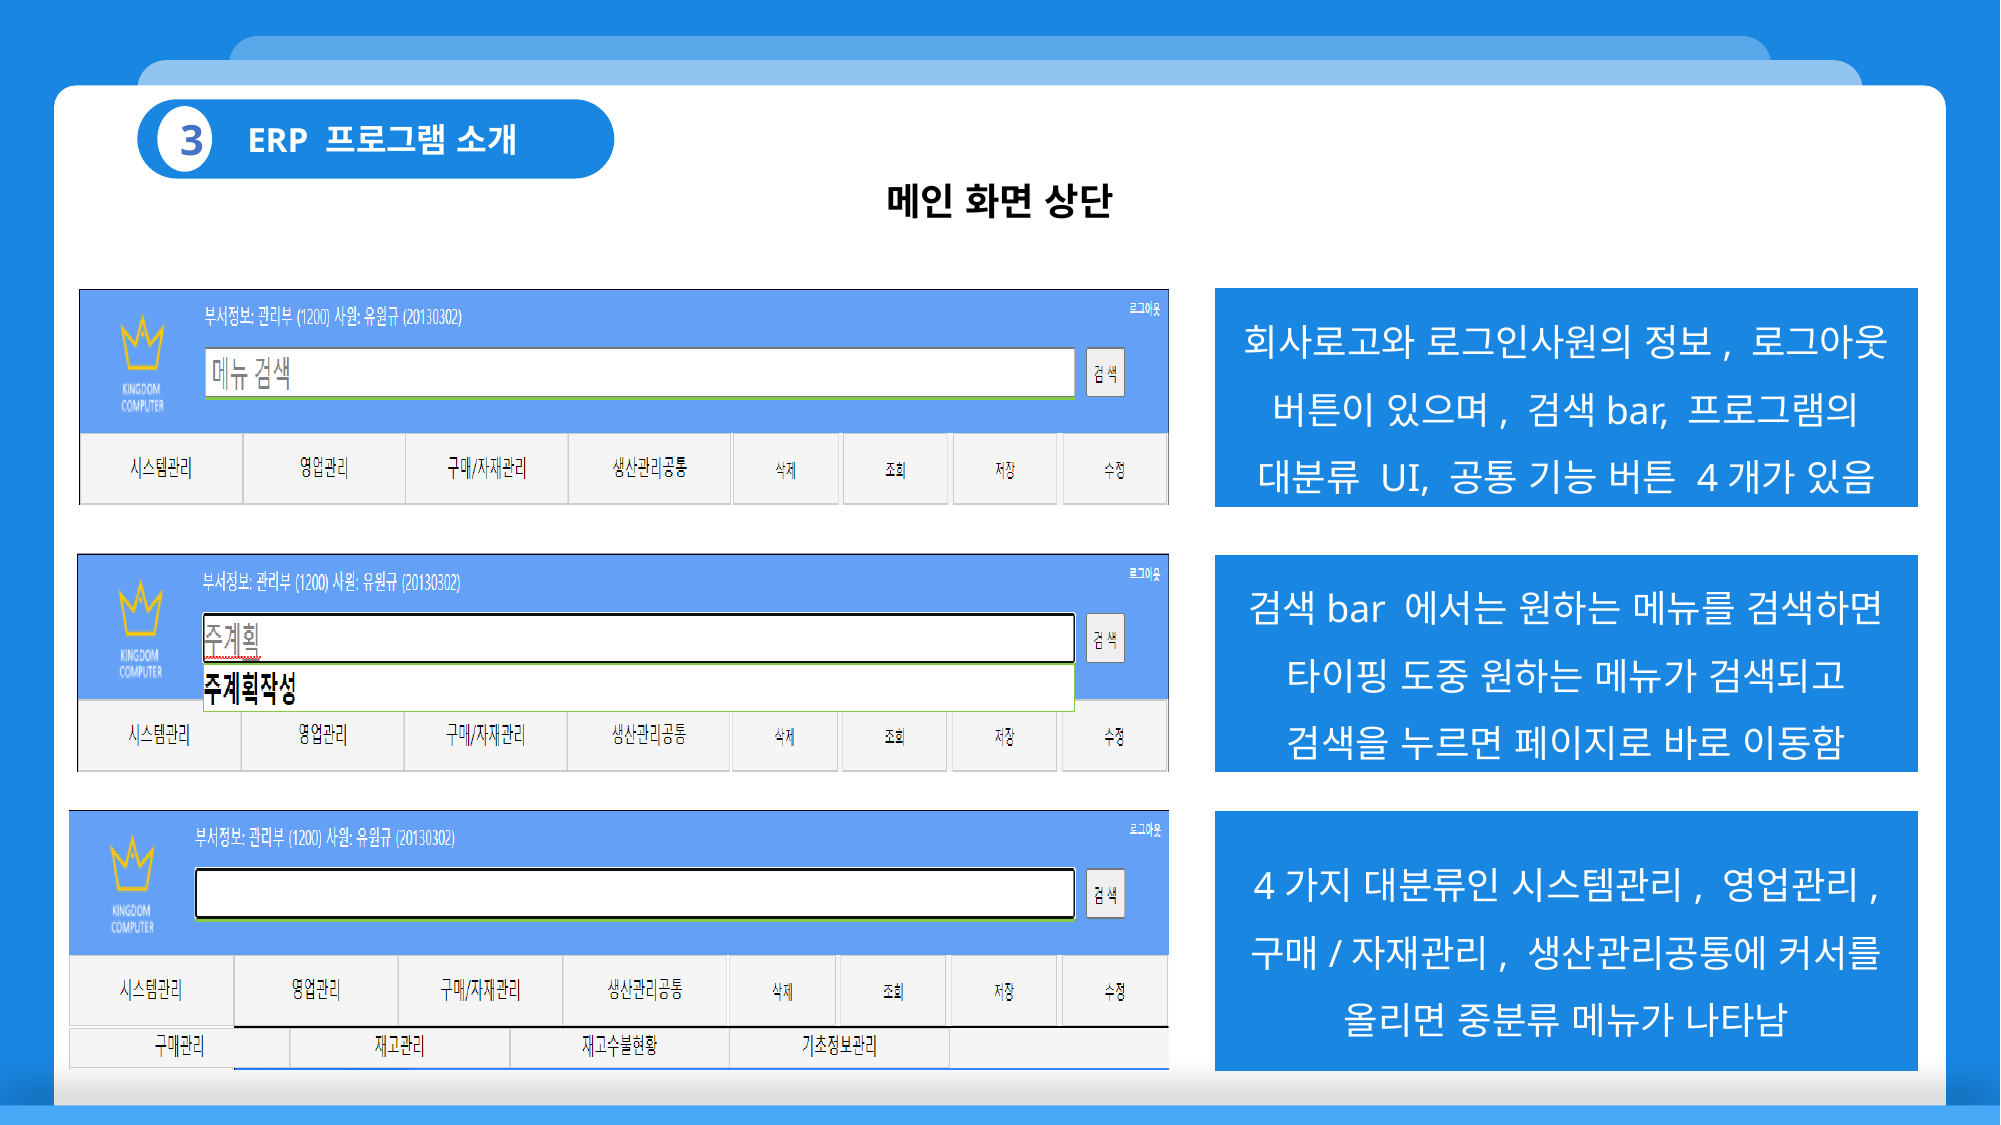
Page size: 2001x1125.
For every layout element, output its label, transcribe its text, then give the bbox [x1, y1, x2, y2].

text_box 4가지 대분류인 시스템관리, 영업관리, 구매/자재관리, 생산관리공통에 커서를 올리면 중분류 메뉴가 나타남 [1215, 811, 1918, 1071]
picture [69, 810, 1169, 1070]
text_box [228, 34, 1772, 59]
text_box [53, 84, 1947, 1068]
text_box 3 [156, 105, 214, 173]
text_box [0, 1104, 2000, 1125]
text_box [136, 59, 1864, 84]
text_box 회사로고와 로그인사원의 정보, 로그아웃 버튼이 있으며, 검색bar, 프로그램의 대분류 UI, 공통 기능 버튼 4개가 있음 [1215, 288, 1918, 507]
picture [79, 289, 1169, 506]
picture [77, 553, 1169, 772]
text_box ERP 프로그램 소개 [136, 98, 616, 180]
text_box 검색bar 에서는 원하는 메뉴를 검색하면 타이핑 도중 원하는 메뉴가 검색되고 검색을 누르면 페이지로 바로 이동함 [1215, 555, 1918, 772]
text_box 메인 화면 상단 [738, 170, 1262, 231]
